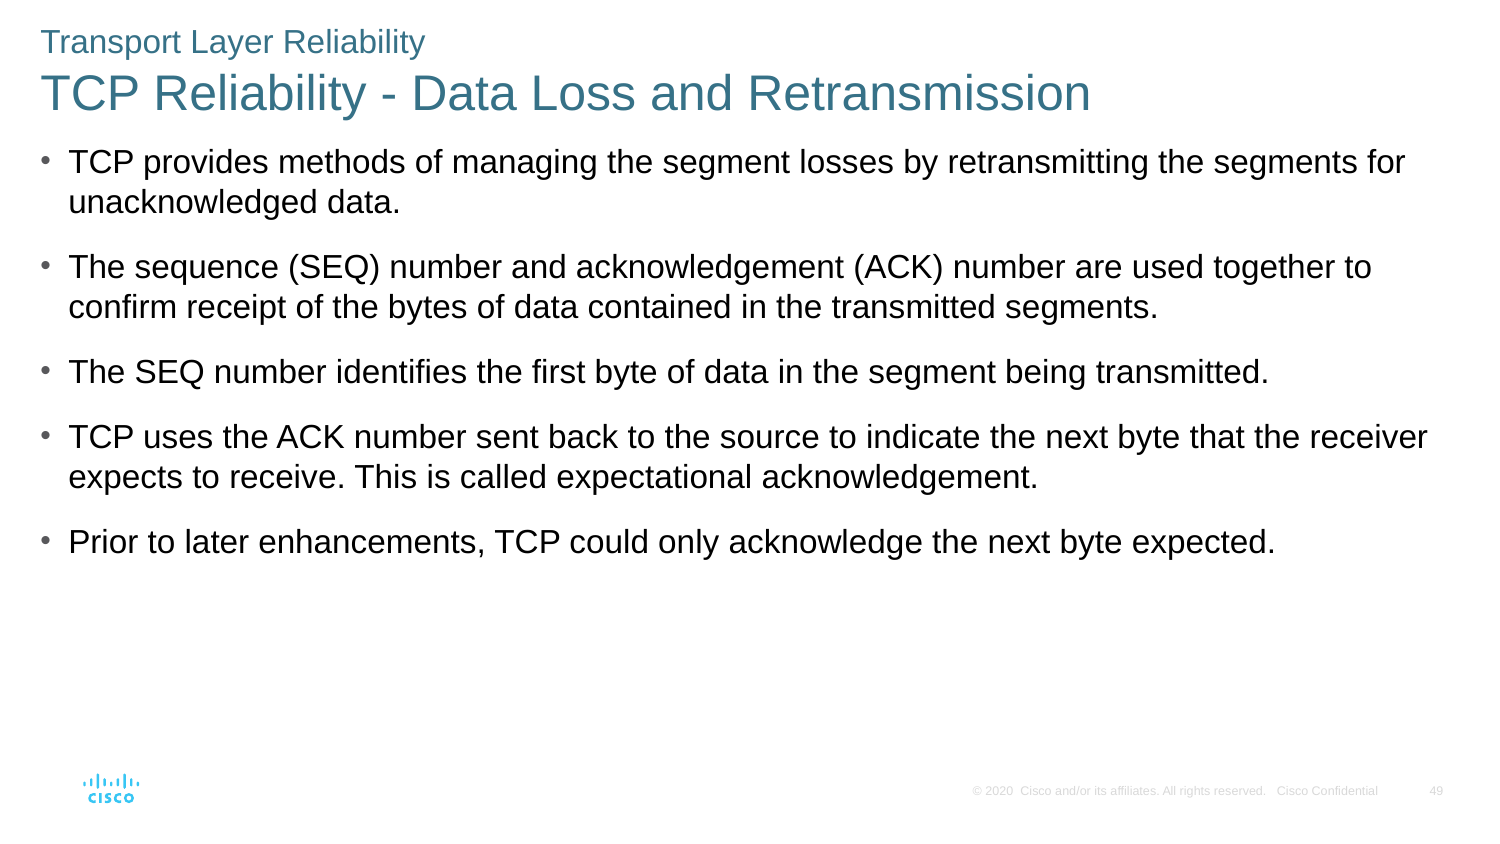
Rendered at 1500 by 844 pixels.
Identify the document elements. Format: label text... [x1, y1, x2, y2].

list TCP provides methods of managing the segment losses by retransmitting the segments for unacknowledged data. The sequence (SEQ) number and acknowledgement (ACK) number are used together to confirm receipt of the bytes of data contained in the transmitted segments. The SEQ number identifies the first byte of data in the segment being transmitted. TCP uses the ACK number sent back to the source to indicate the next byte that the receiver expects to receive. This is called expectational acknowledgement. Prior to later enhancements, TCP could only acknowledge the next byte expected. [25, 132, 1475, 807]
text_box Transport Layer Reliability TCP Reliability - Data Loss and Retransmission [25, 8, 1479, 133]
